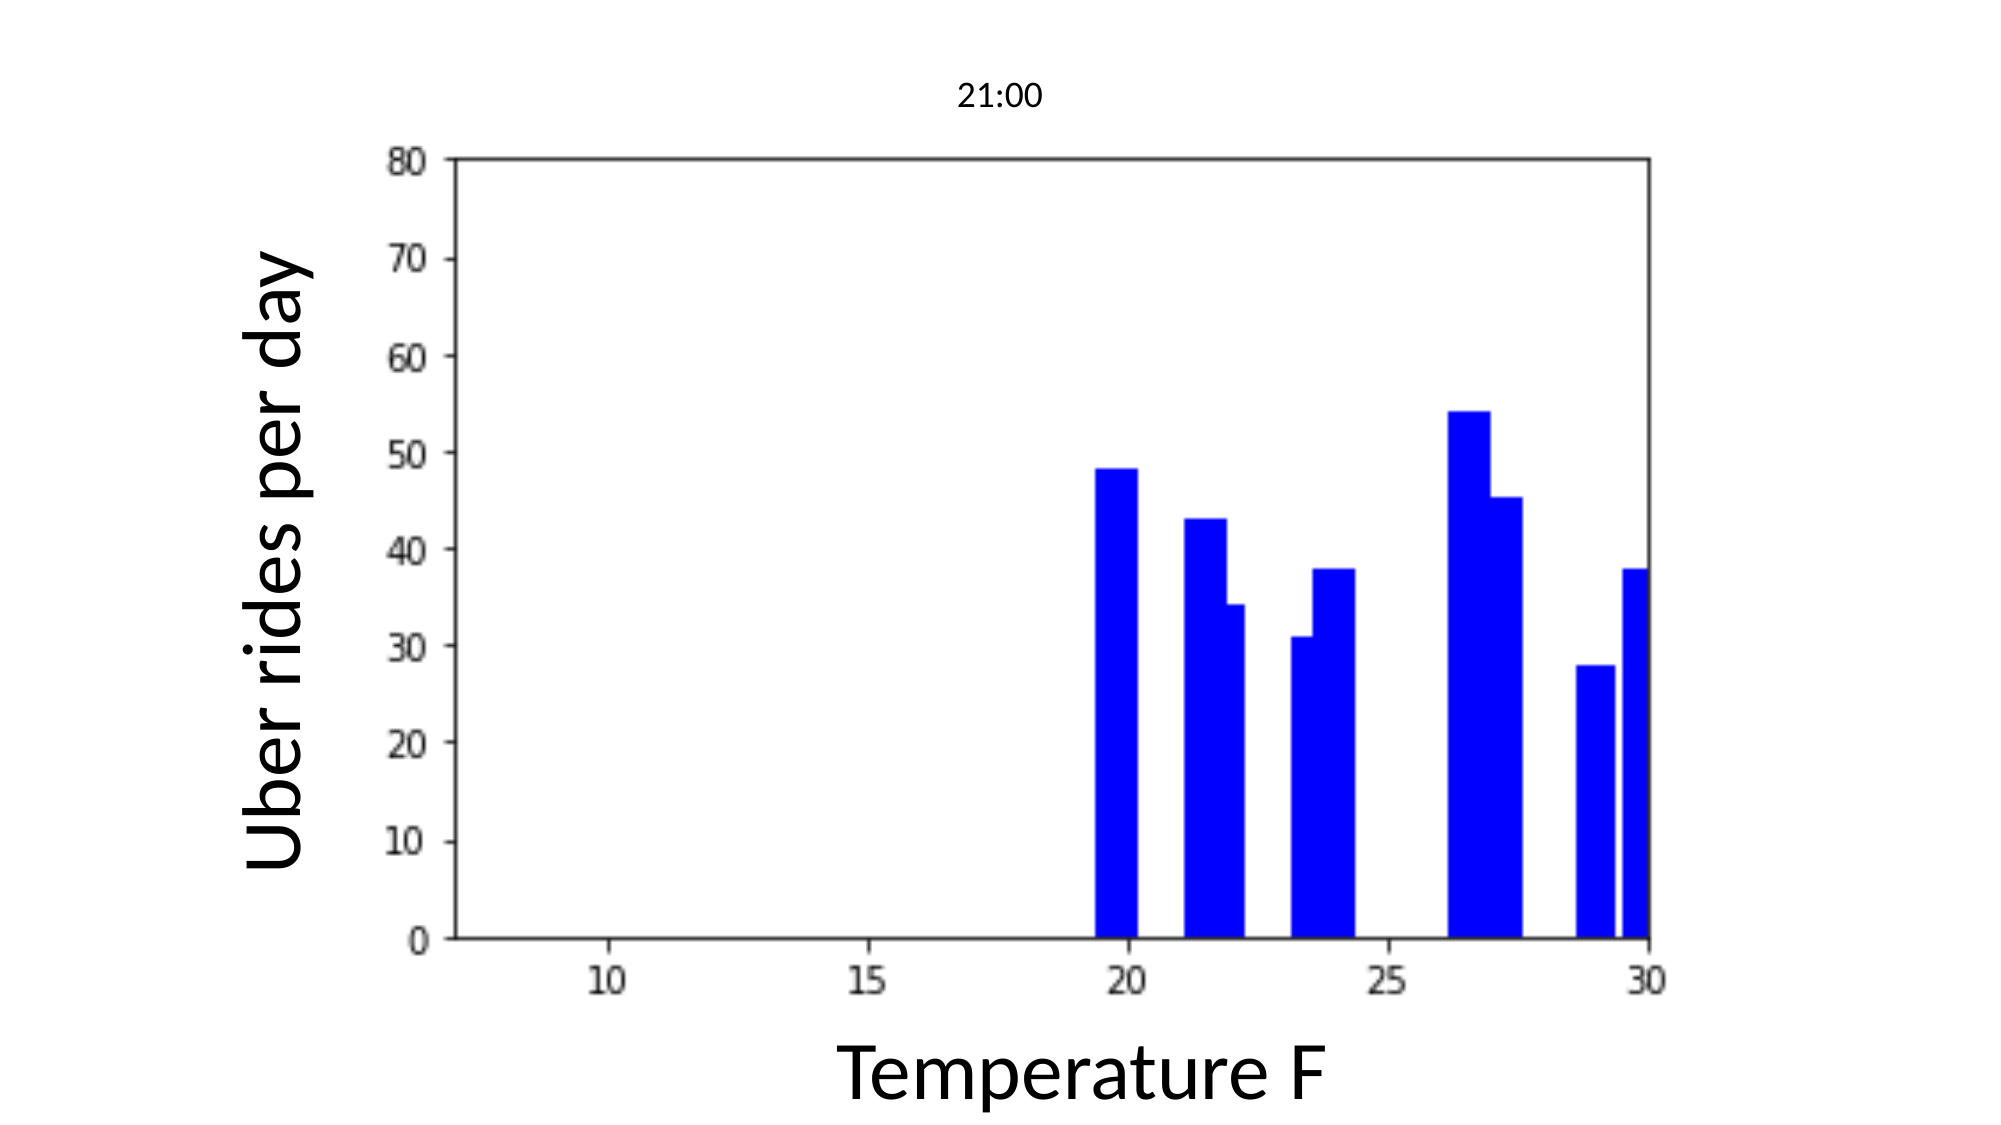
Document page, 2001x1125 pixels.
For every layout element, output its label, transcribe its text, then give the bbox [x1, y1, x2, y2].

picture [359, 123, 1695, 1024]
text_box Temperature F [822, 1024, 1343, 1124]
text_box 21:00 [942, 62, 1058, 123]
text_box Uber rides per day [209, 235, 325, 890]
